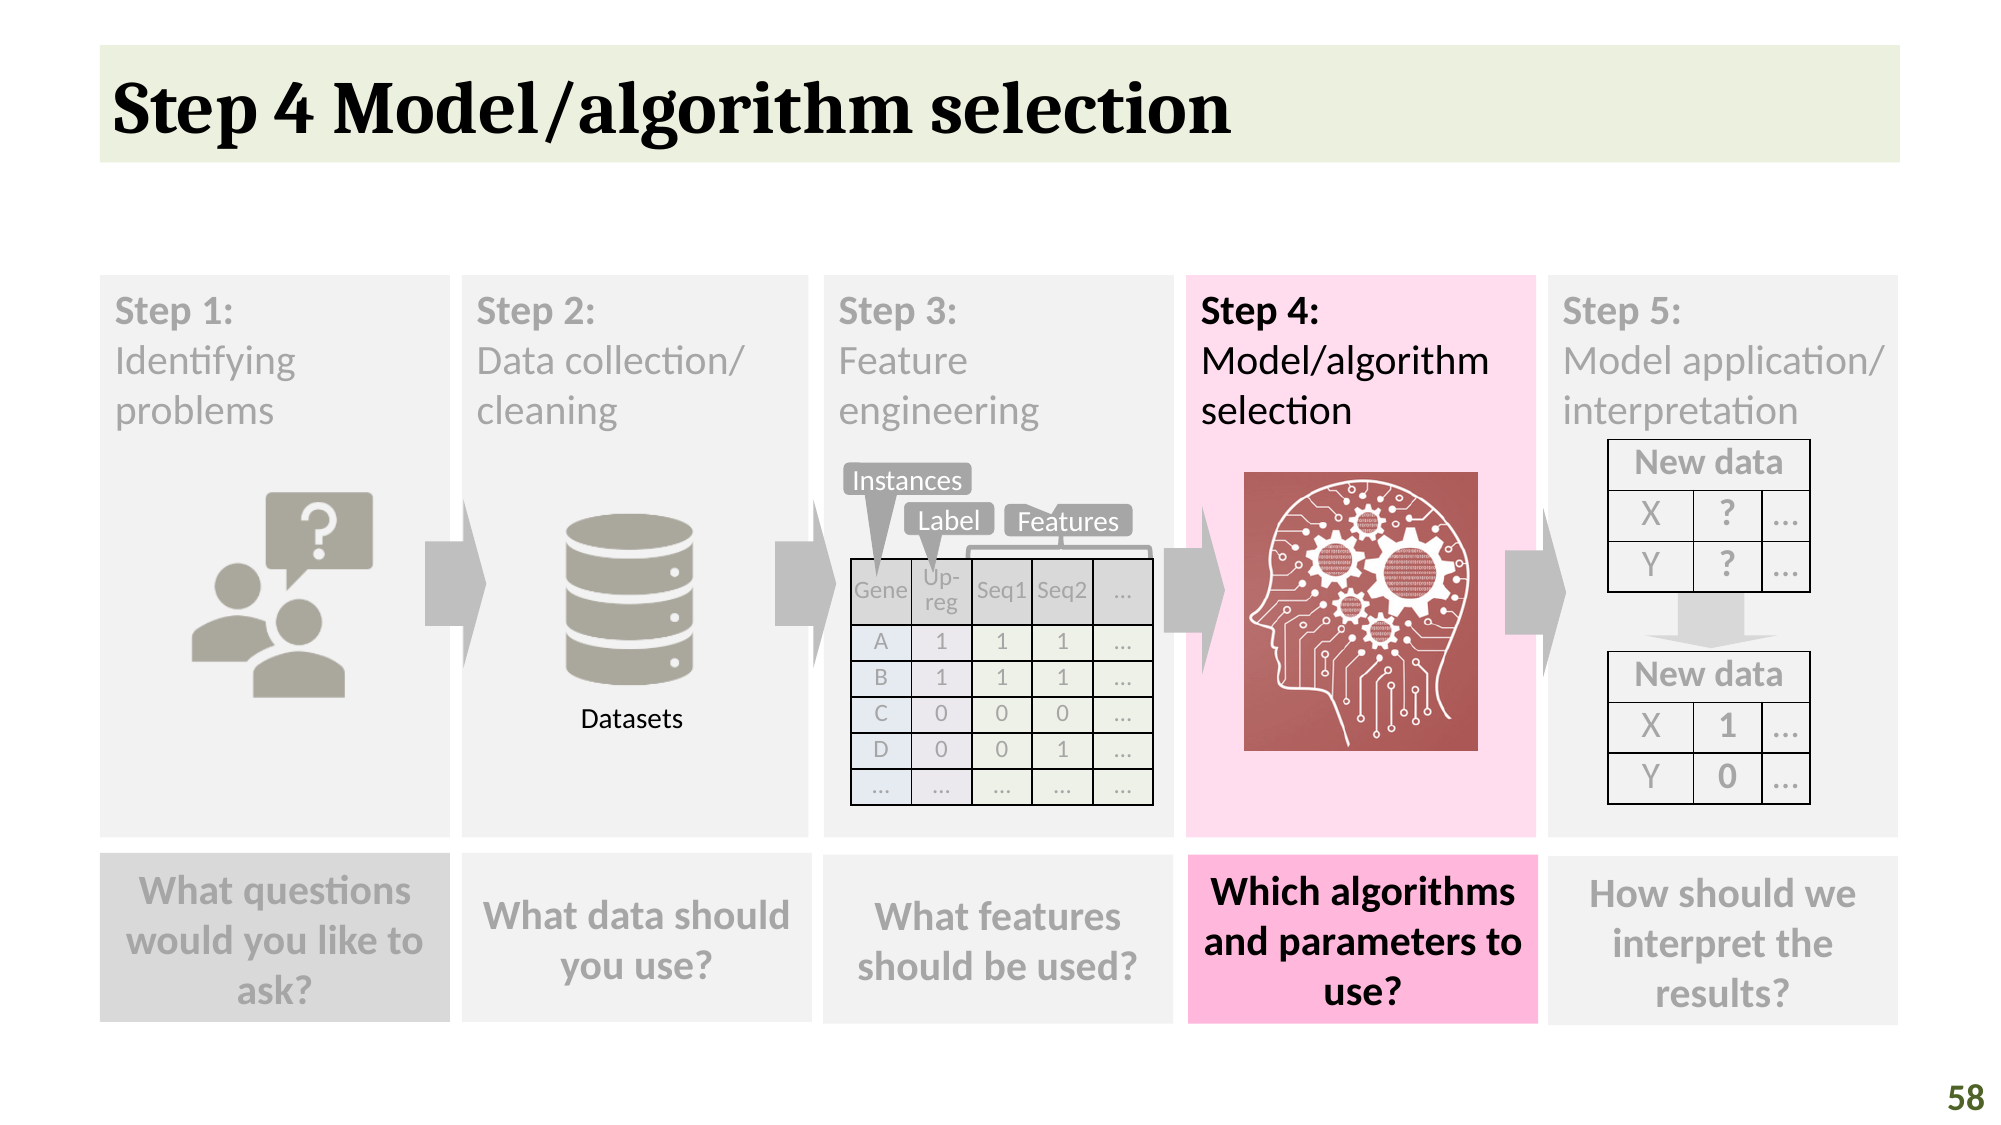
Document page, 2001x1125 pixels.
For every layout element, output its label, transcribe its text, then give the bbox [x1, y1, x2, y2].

table_cell B [852, 662, 911, 696]
text_box Step 1: Identifying problems [98, 273, 452, 840]
table_cell 0 [1694, 754, 1761, 803]
table_cell 1 [1033, 626, 1092, 660]
text_box [1161, 503, 1228, 677]
table_cell 0 [973, 734, 1031, 768]
table_cell 1 [1694, 703, 1761, 752]
text_box Which algorithms and parameters to use? [1186, 853, 1540, 1026]
table_cell … [1094, 770, 1152, 804]
text_box Label [902, 500, 997, 575]
table_header Up-reg [912, 560, 971, 624]
text_box What data should you use? [460, 851, 814, 1024]
table_cell 0 [912, 698, 971, 732]
table_cell 1 [973, 662, 1031, 696]
table_cell 0 [1033, 698, 1092, 732]
table_cell 1 [912, 662, 971, 696]
text_box [1502, 505, 1569, 680]
table_cell … [1763, 491, 1809, 541]
table_header Seq2 [1033, 560, 1092, 624]
text_box Step 2: Data collection/ cleaning [460, 273, 810, 840]
text_box What questions would you like to ask? [98, 851, 452, 1024]
table_cell 1 [912, 626, 971, 660]
table_cell … [1763, 754, 1809, 803]
table_header Seq1 [973, 560, 1031, 624]
table_cell 0 [973, 698, 1031, 732]
text_box Step 5: Model application/ interpretation [1546, 273, 1900, 840]
table_cell … [973, 770, 1031, 804]
title Step 4 Model/algorithm selection [99, 44, 1901, 163]
table_cell 1 [1033, 734, 1092, 768]
table_cell … [1763, 703, 1809, 752]
table_cell C [852, 698, 911, 732]
table_cell 0 [912, 734, 971, 768]
table_cell Y [1609, 754, 1693, 803]
text_box Instances [841, 460, 974, 580]
table_cell … [1033, 770, 1092, 804]
table_cell … [912, 770, 971, 804]
table_header Gene [852, 560, 911, 624]
table_cell ? [1694, 542, 1761, 591]
table_cell 1 [1033, 662, 1092, 696]
table_cell Y [1609, 542, 1693, 591]
text_box Step 4: Model/algorithm selection [1184, 273, 1538, 840]
table_cell … [1763, 542, 1809, 591]
text_box Step 3: Feature engineering [822, 273, 1176, 840]
table_header … [1094, 560, 1152, 624]
text_box Datasets [563, 715, 701, 742]
text_box What features should be used? [821, 853, 1175, 1026]
table_cell 1 [973, 626, 1031, 660]
text_box [967, 539, 1152, 558]
picture [159, 472, 406, 718]
text_box [773, 497, 839, 671]
table_header New data [1609, 440, 1809, 490]
text_box How should we interpret the results? [1546, 854, 1900, 1027]
text_box Features [1002, 501, 1135, 539]
table_cell X [1609, 703, 1693, 752]
table_cell ? [1694, 491, 1761, 541]
text_box [423, 497, 489, 671]
slide_number 58 [1899, 1065, 2000, 1125]
table_cell … [1094, 698, 1152, 732]
table_header New data [1609, 652, 1809, 702]
text_box [1642, 593, 1780, 651]
table_cell … [1094, 734, 1152, 768]
picture [1244, 472, 1479, 751]
table_cell X [1609, 491, 1693, 541]
picture [521, 491, 738, 708]
table_cell … [852, 770, 911, 804]
table_cell … [1094, 626, 1152, 660]
table_cell … [1094, 662, 1152, 696]
table_cell D [852, 734, 911, 768]
table_cell A [852, 626, 911, 660]
